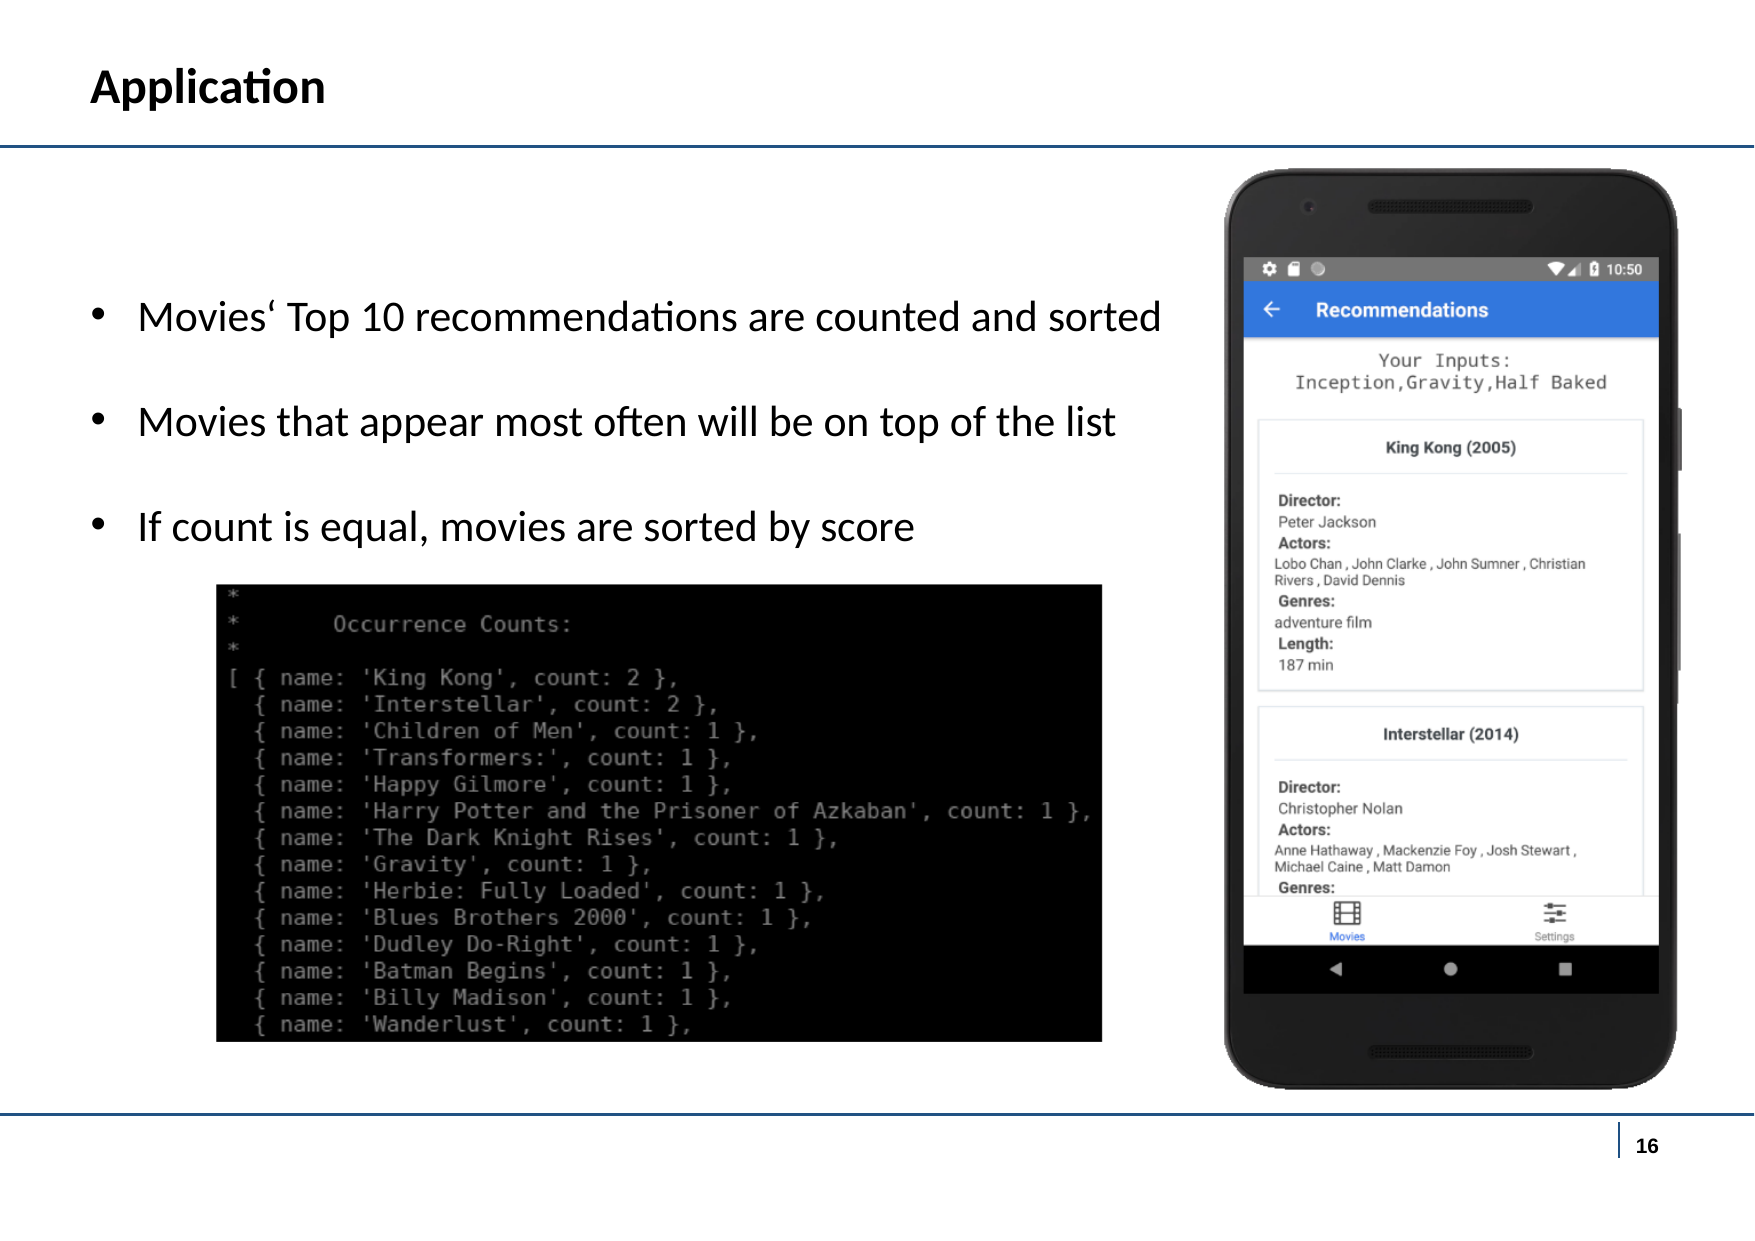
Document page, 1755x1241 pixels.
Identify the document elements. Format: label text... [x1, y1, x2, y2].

slide_number 16 [1631, 1132, 1699, 1158]
picture [1214, 159, 1691, 1108]
picture [214, 582, 1105, 1045]
list Movies‘ Top 10 recommendations are counted and sorted Movies that appear most often will be on top of the list If count is equal, movies are sorted by score [90, 235, 1178, 494]
list Application [90, 53, 1664, 114]
